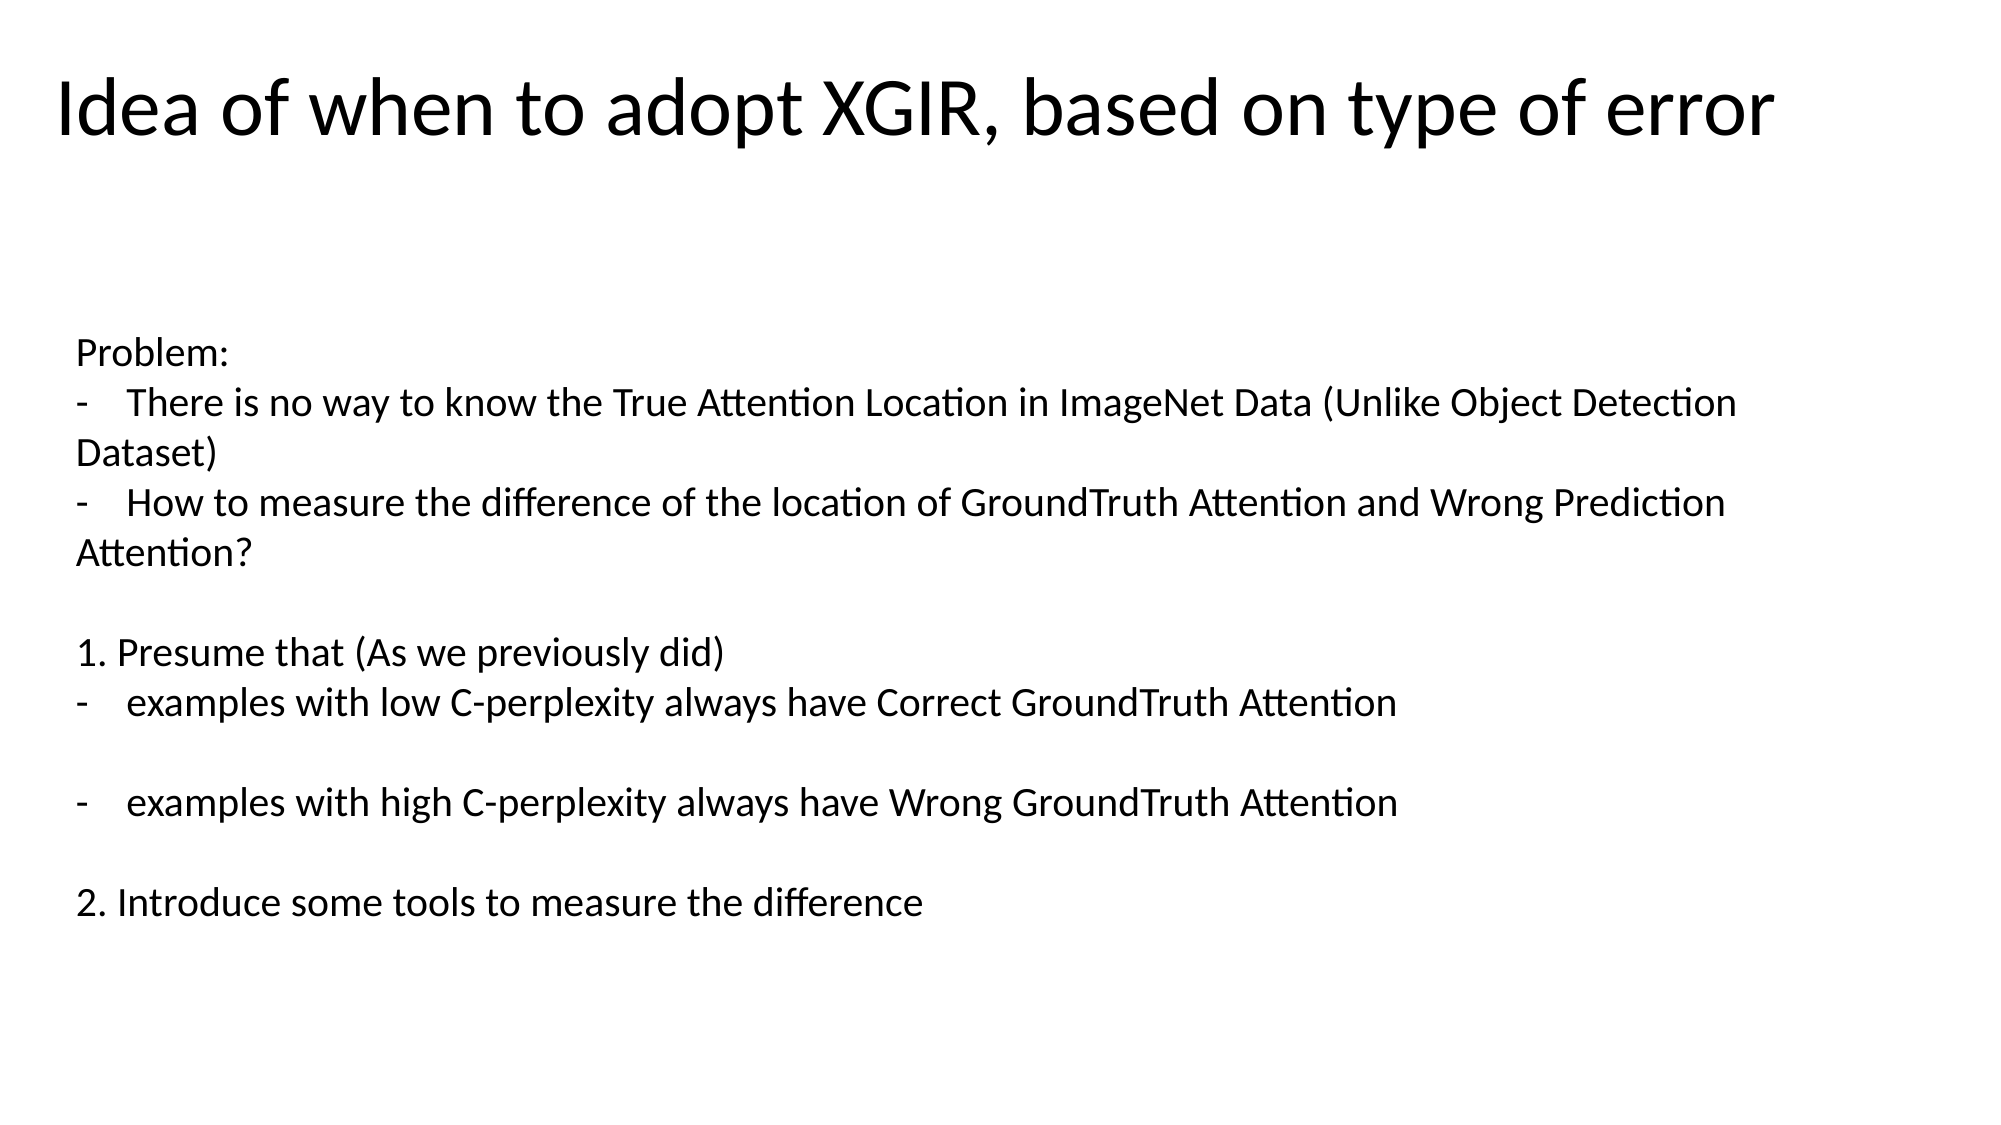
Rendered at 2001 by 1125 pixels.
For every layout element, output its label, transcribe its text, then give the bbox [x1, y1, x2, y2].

title Idea of when to adopt XGIR, based on type of error [40, 0, 1886, 218]
text_box Problem: - There is no way to know the True Attention Location in ImageNet Data (Unlike Object Detection Dataset) - How to measure the difference of the location of GroundTruth Attention and Wrong Prediction Attention? 1. Presume that (As we previously did) - examples with low C-perplexity always have Correct GroundTruth Attention - examples with high C-perplexity always have Wrong GroundTruth Attention 2. Introduce some tools to measure the difference [61, 317, 1839, 932]
